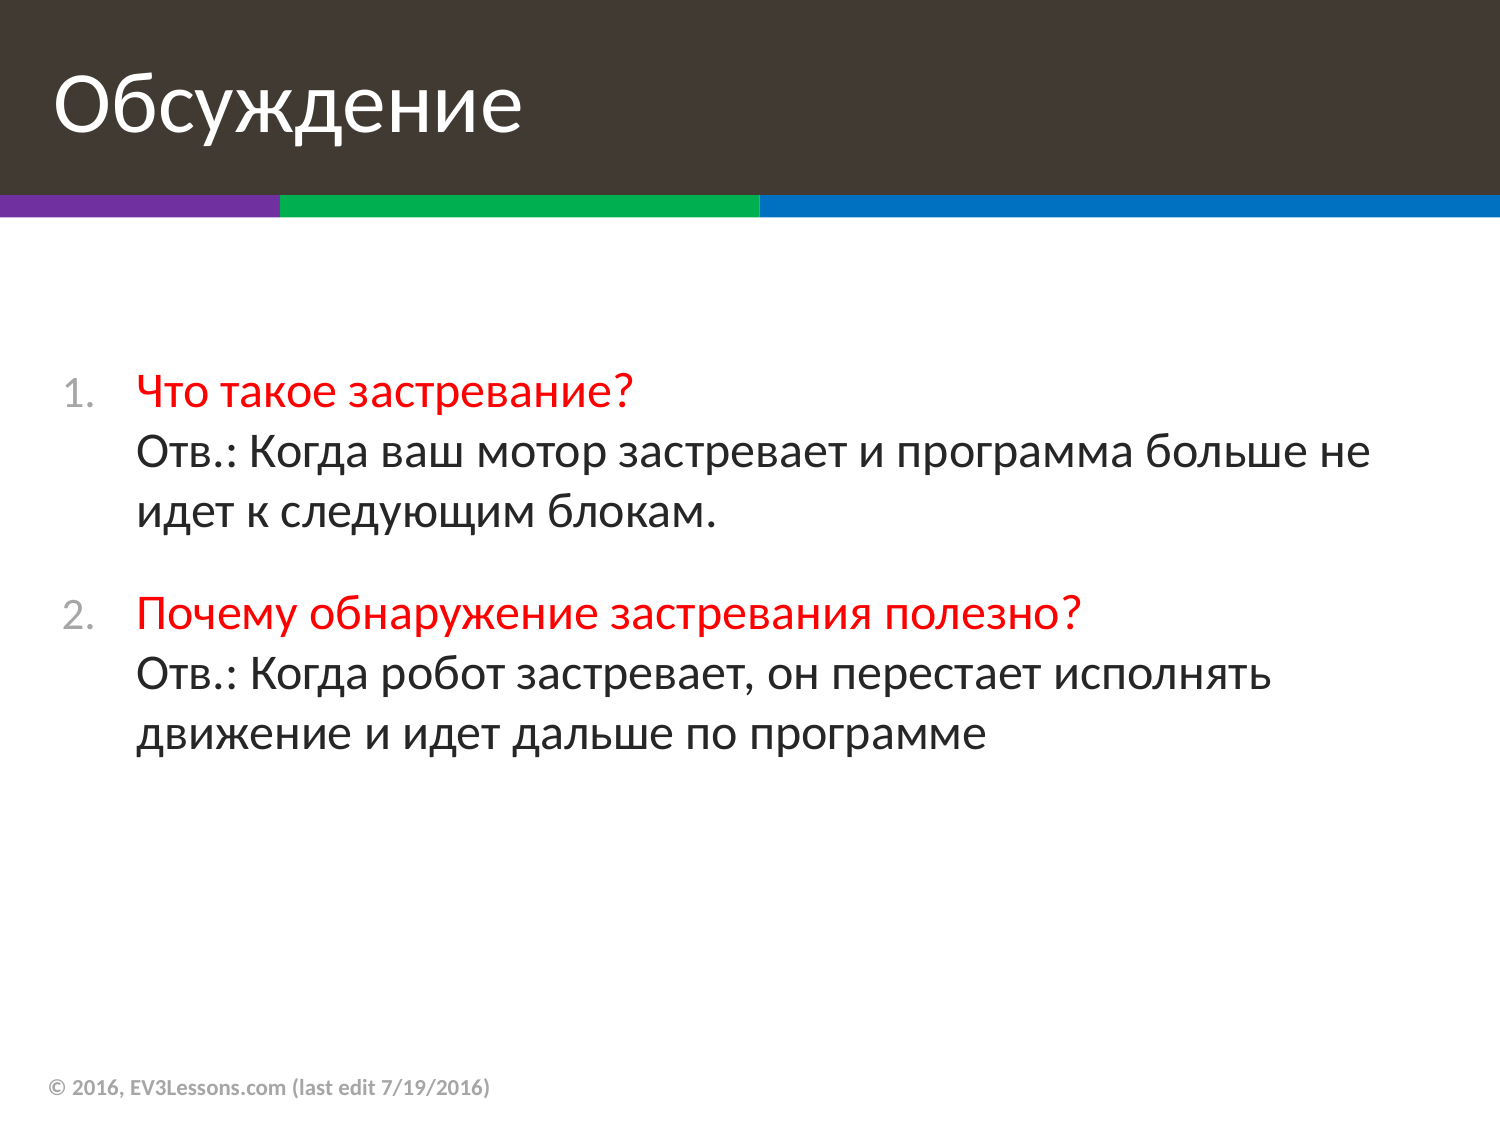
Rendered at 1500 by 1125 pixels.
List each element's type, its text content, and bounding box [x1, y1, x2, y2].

list Что такое застревание? Отв.: Когда ваш мотор застревает и программа больше не идет к следующим блокам. Почему обнаружение застревания полезно? Отв.: Когда робот застревает, он перестает исполнять движение и идет дальше по программе [46, 350, 1454, 1005]
footer © 2016, EV3Lessons.com (last edit 7/19/2016) [32, 1055, 1038, 1116]
title Обсуждение [0, 0, 1500, 195]
